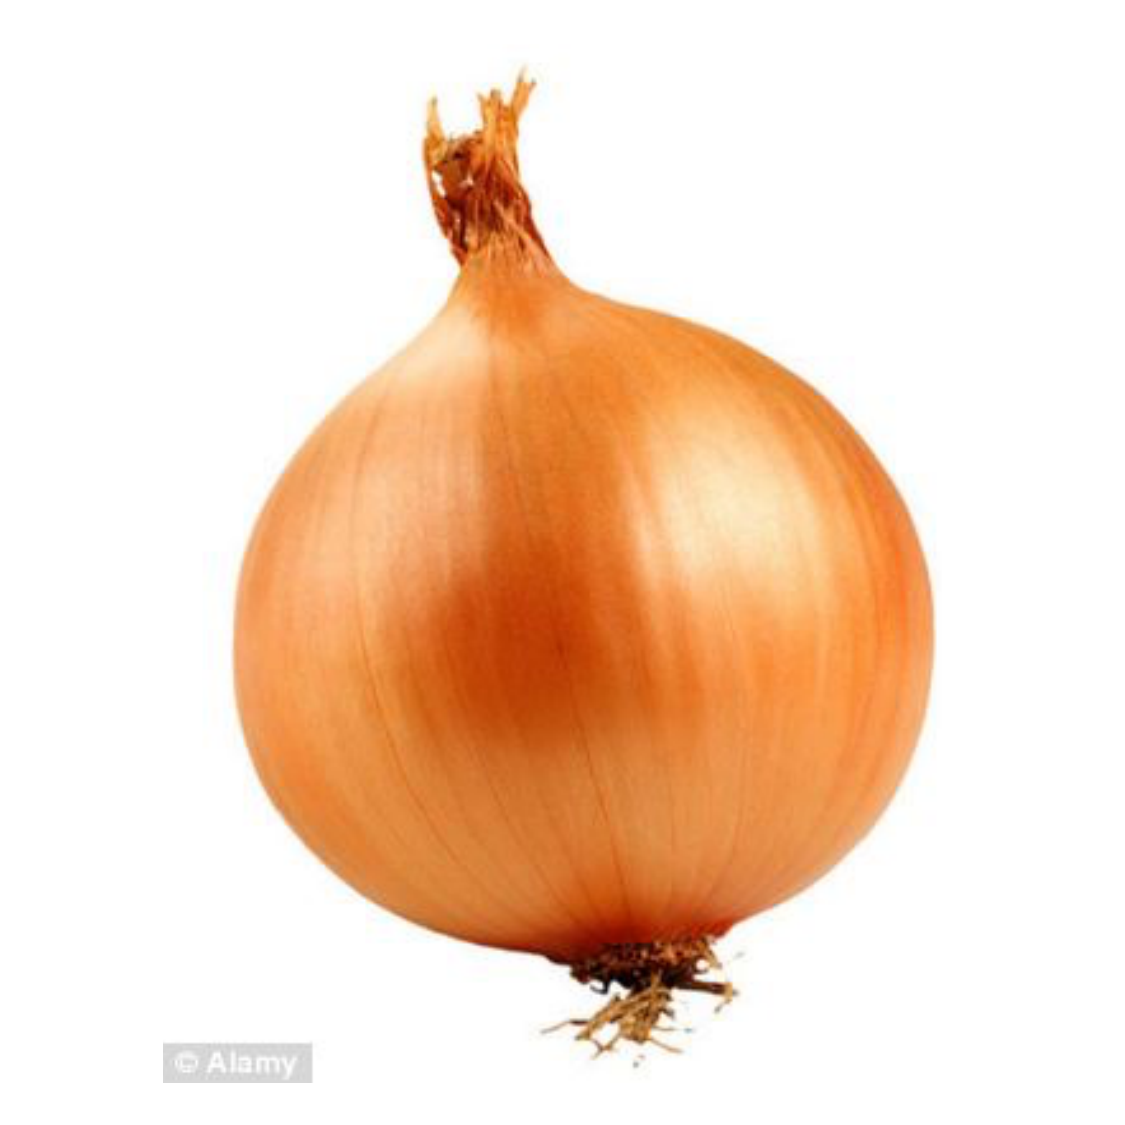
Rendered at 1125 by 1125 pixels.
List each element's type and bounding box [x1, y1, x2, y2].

picture [163, 44, 947, 1083]
